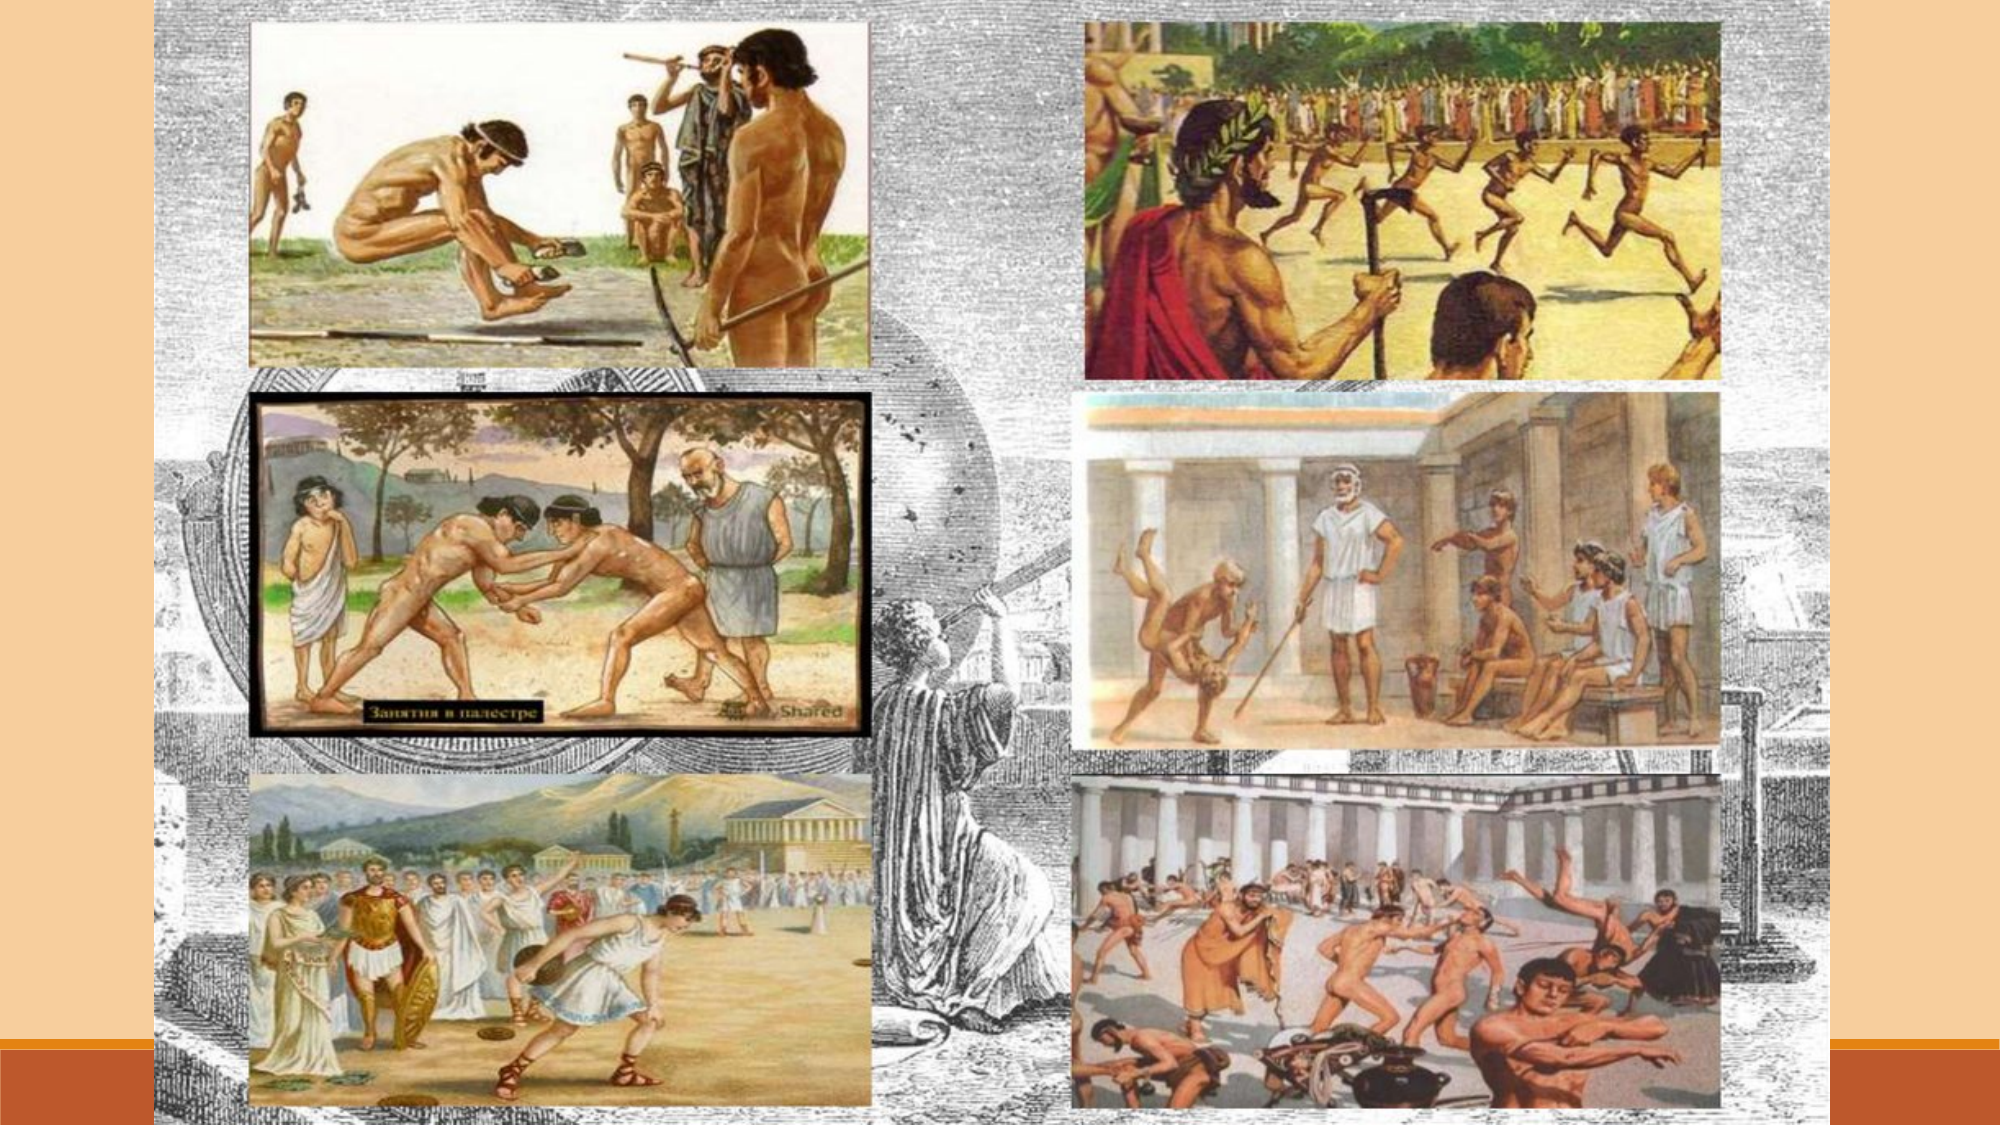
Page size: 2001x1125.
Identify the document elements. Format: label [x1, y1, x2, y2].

picture [154, 0, 1831, 1125]
